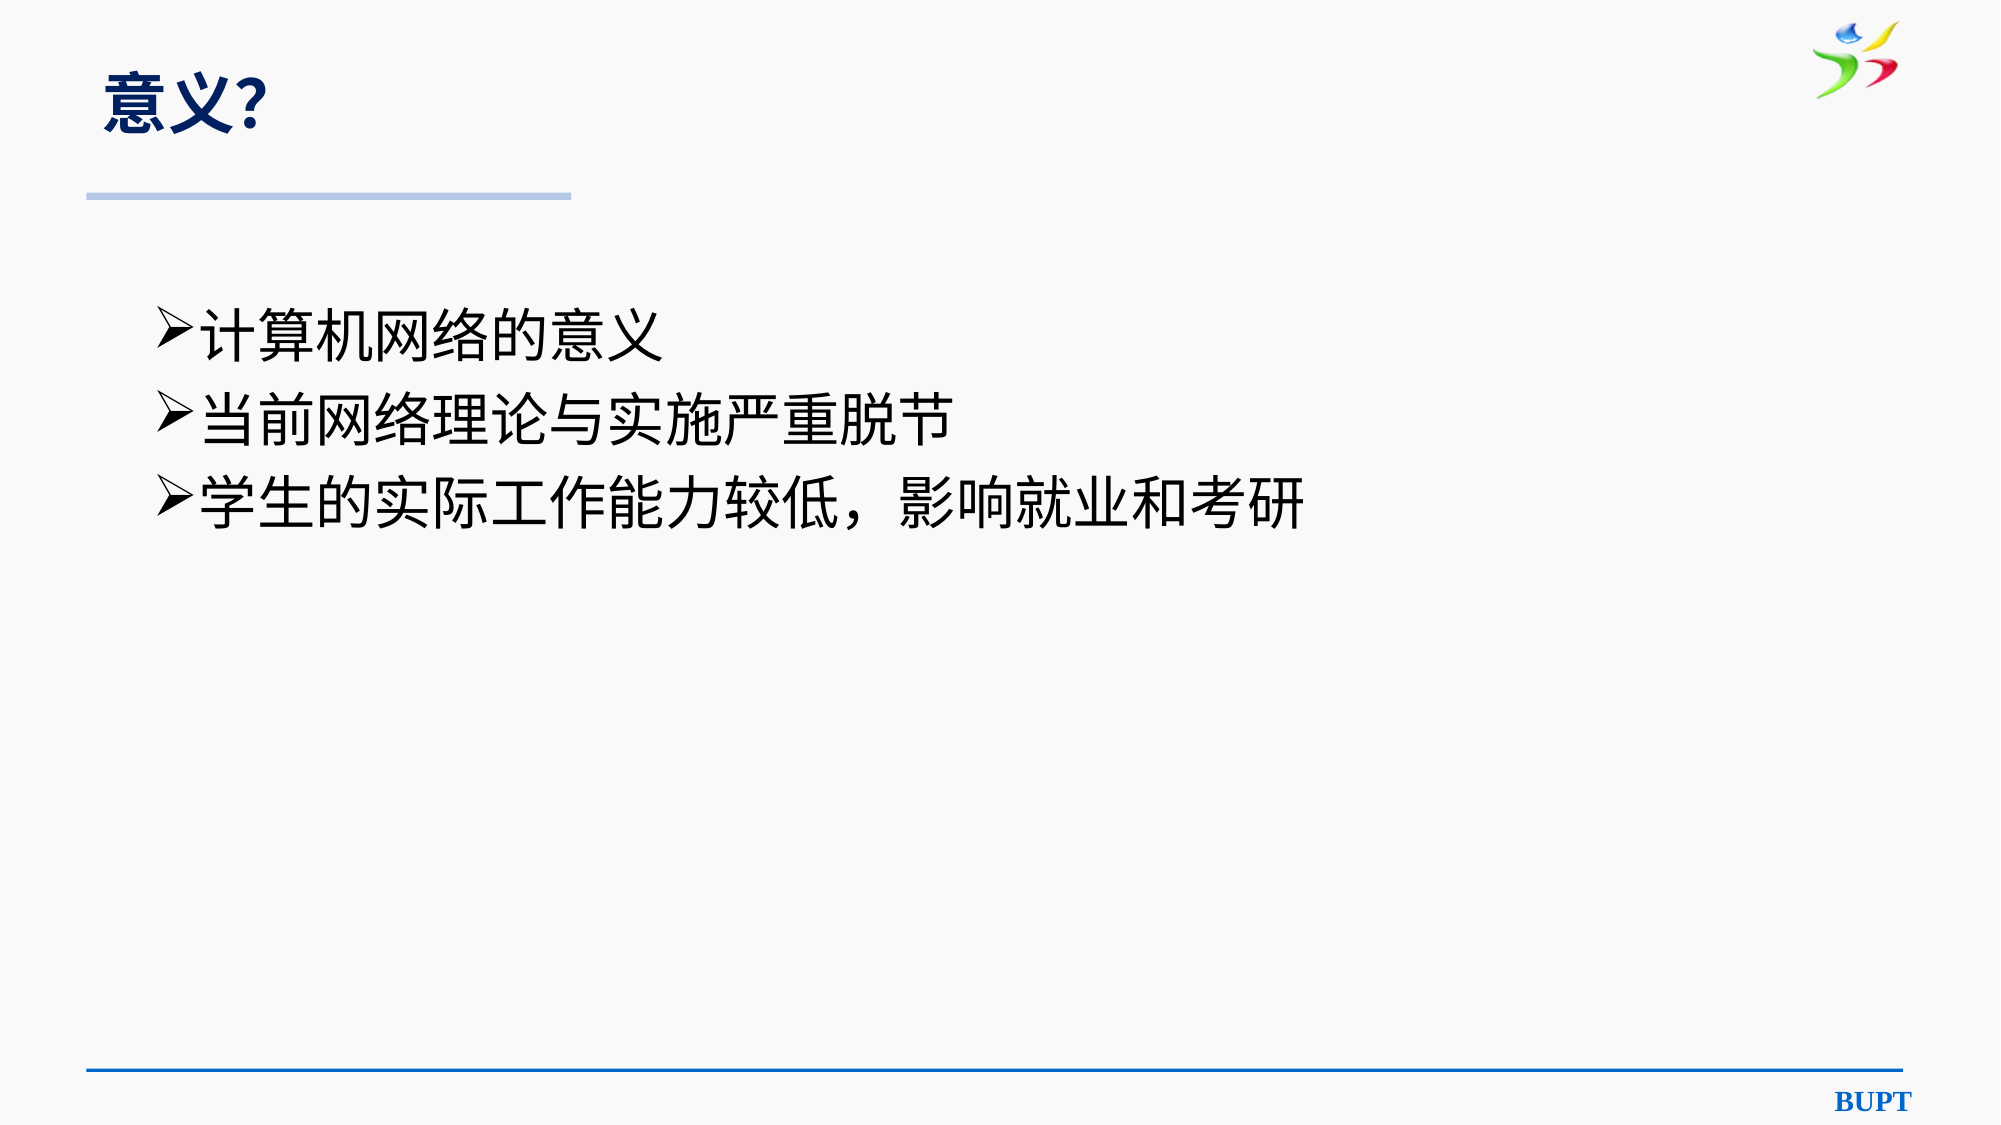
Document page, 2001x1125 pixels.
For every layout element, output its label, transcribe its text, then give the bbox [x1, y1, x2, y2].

picture [1813, 20, 1914, 102]
title 意义？ [86, 42, 1812, 171]
list 计算机网络的意义 当前网络理论与实施严重脱节 学生的实际工作能力较低，影响就业和考研 [137, 299, 1863, 1014]
